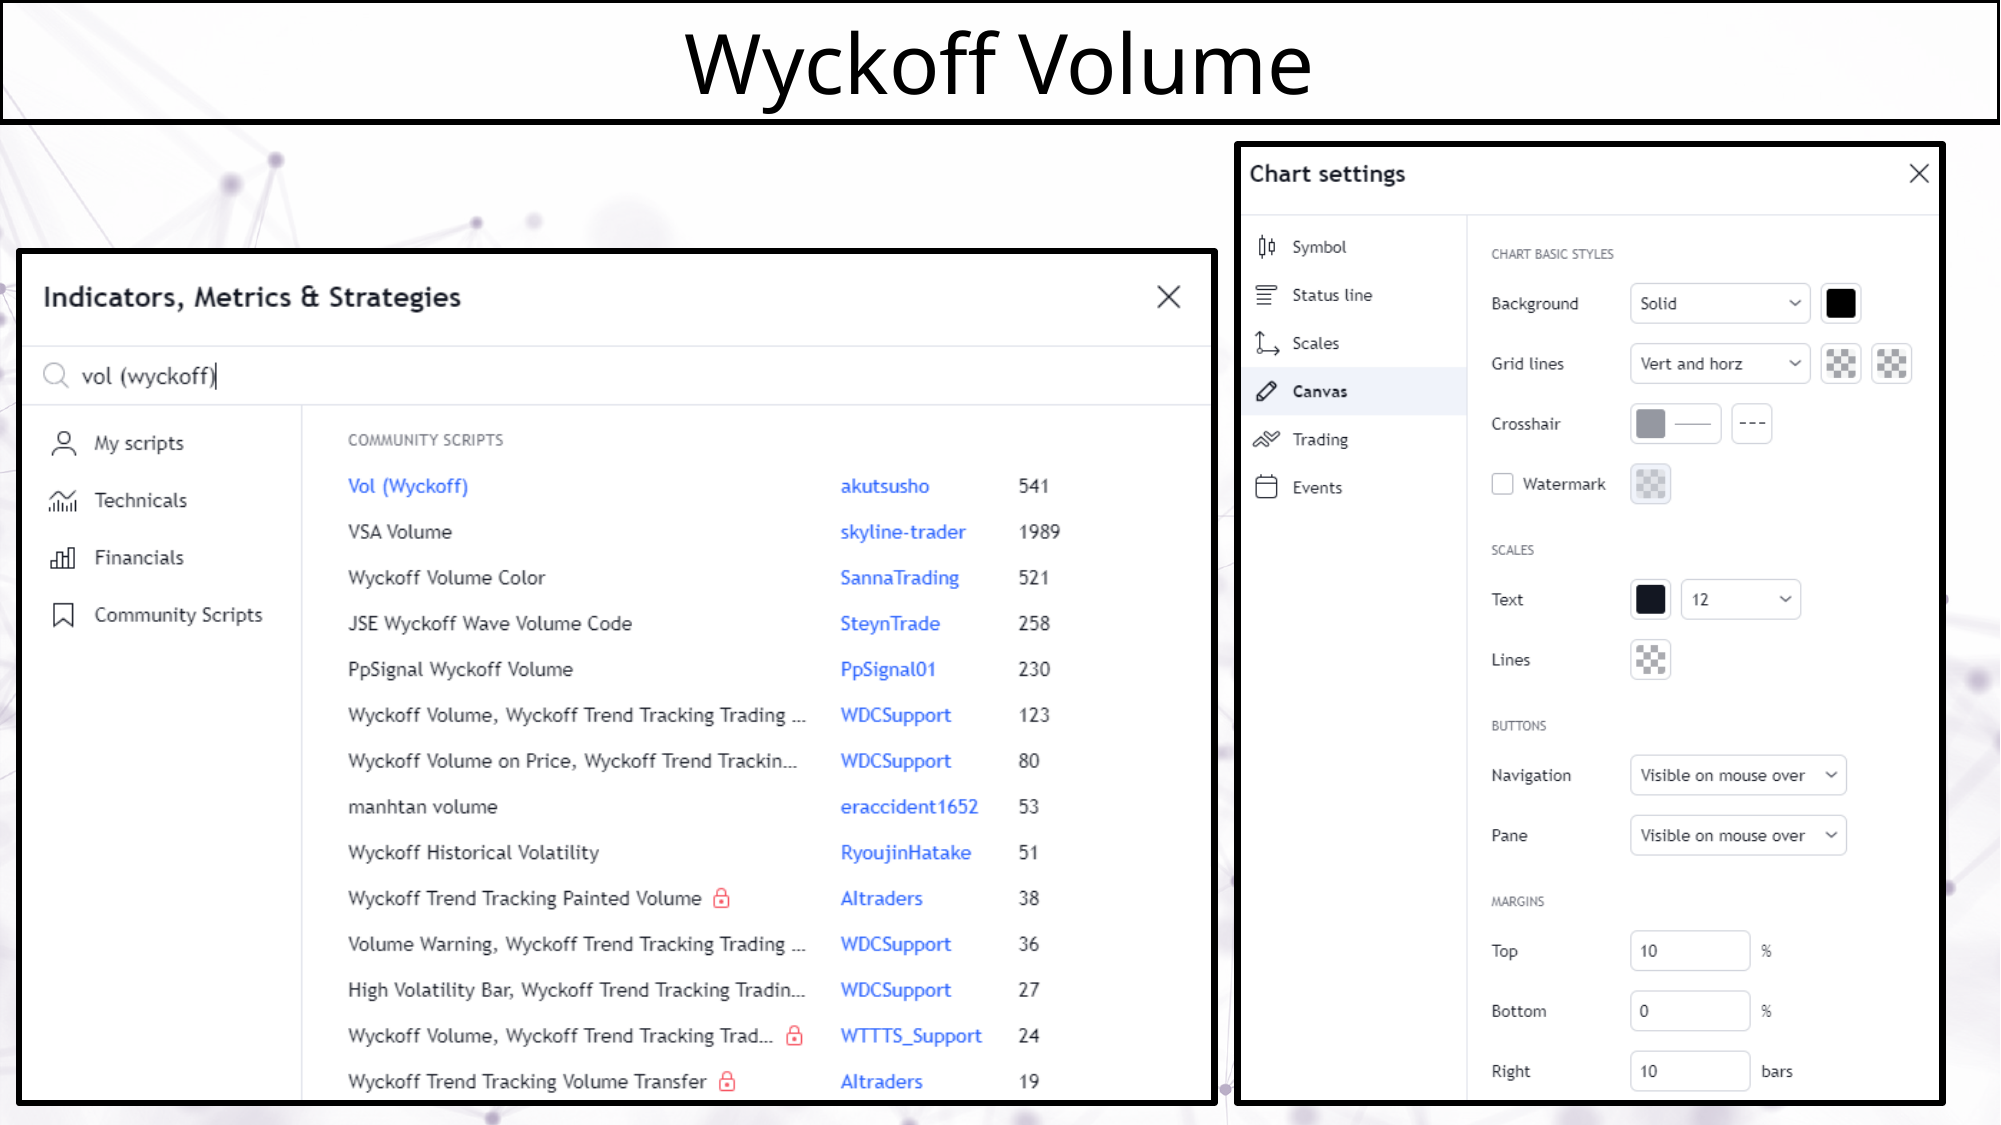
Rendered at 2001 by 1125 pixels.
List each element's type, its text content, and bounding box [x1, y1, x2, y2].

picture [1240, 147, 1940, 1101]
picture [21, 254, 1212, 1101]
title Wyckoff Volume [0, 0, 2000, 123]
